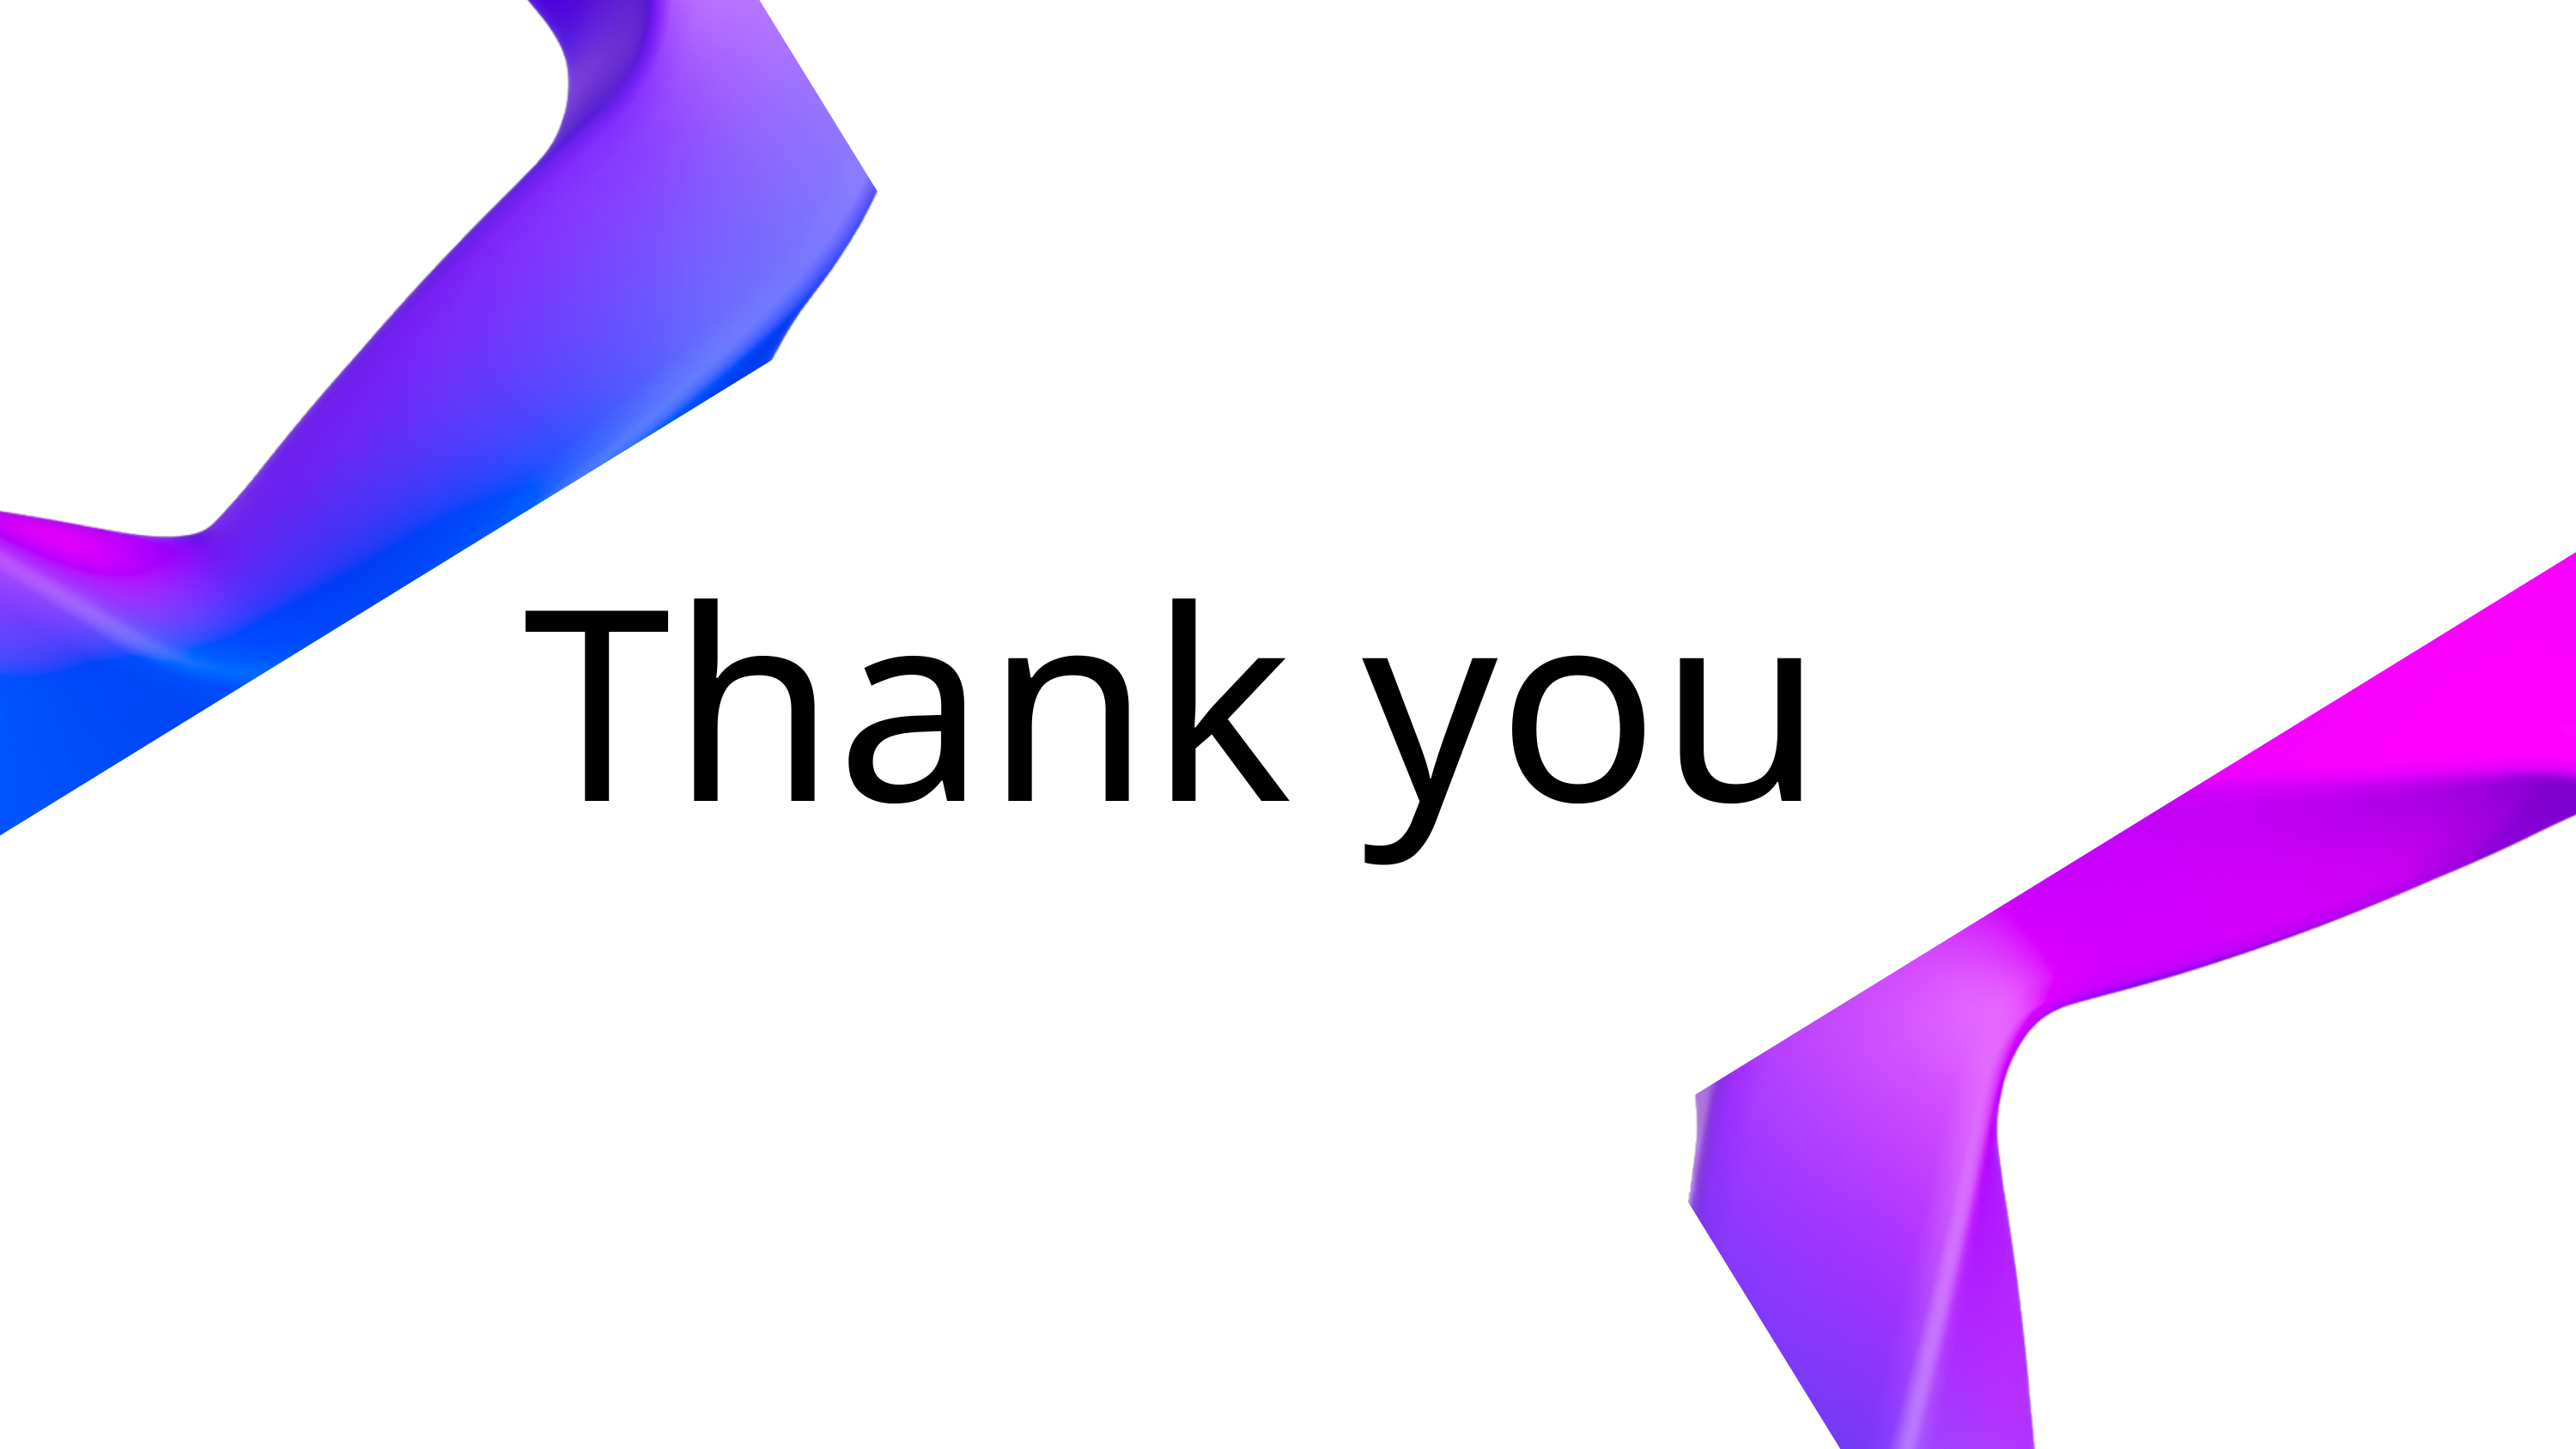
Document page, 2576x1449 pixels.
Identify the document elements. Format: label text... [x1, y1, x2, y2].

text_box Thank you [523, 535, 2227, 855]
text_box [0, 0, 924, 836]
text_box [1642, 552, 2576, 1449]
